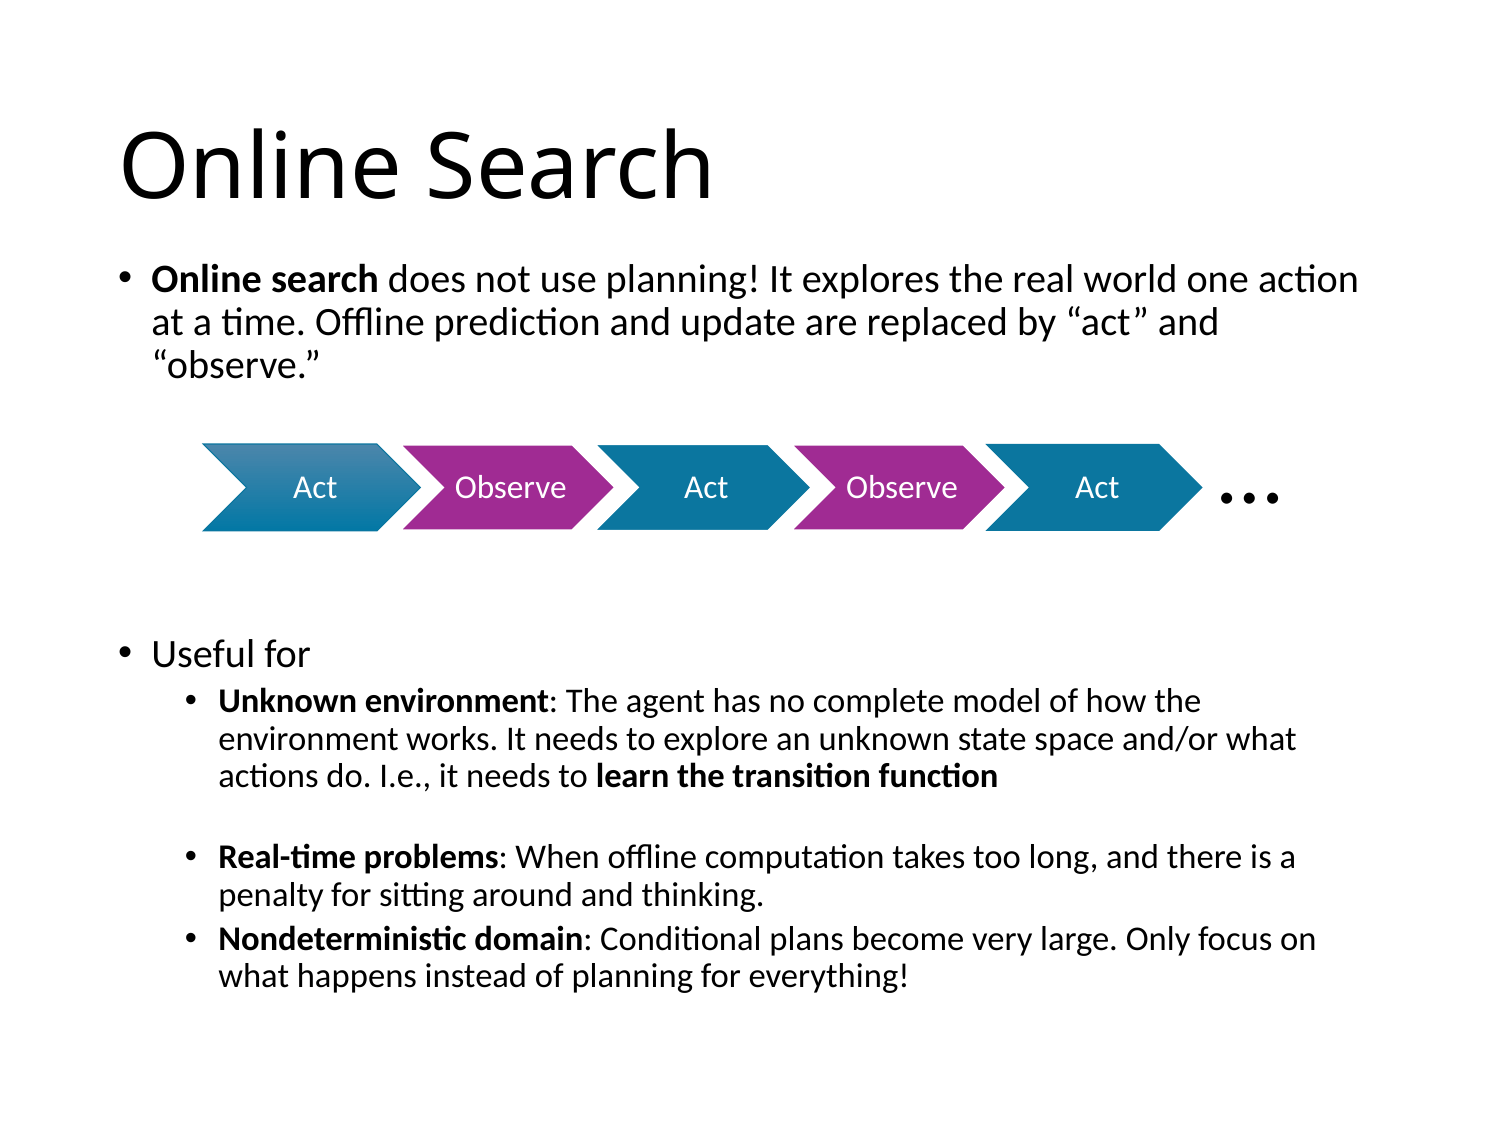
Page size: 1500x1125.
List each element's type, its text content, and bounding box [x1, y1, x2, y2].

title Online Search [103, 59, 1397, 278]
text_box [202, 404, 1298, 567]
